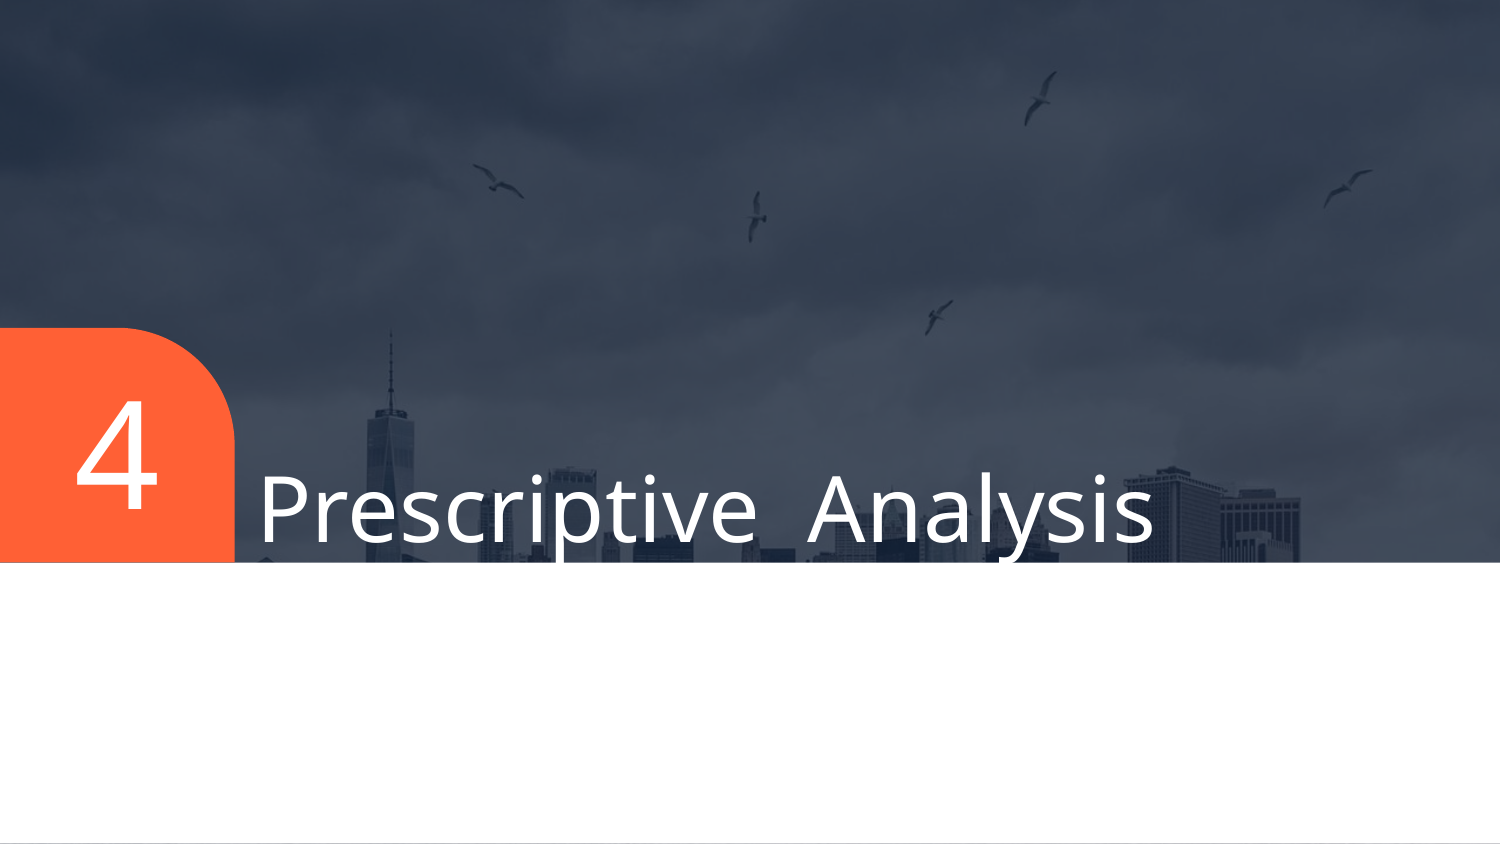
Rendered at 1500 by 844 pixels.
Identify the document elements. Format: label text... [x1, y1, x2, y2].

text_box 4 [0, 359, 235, 563]
title Prescriptive Analysis [256, 472, 1406, 563]
